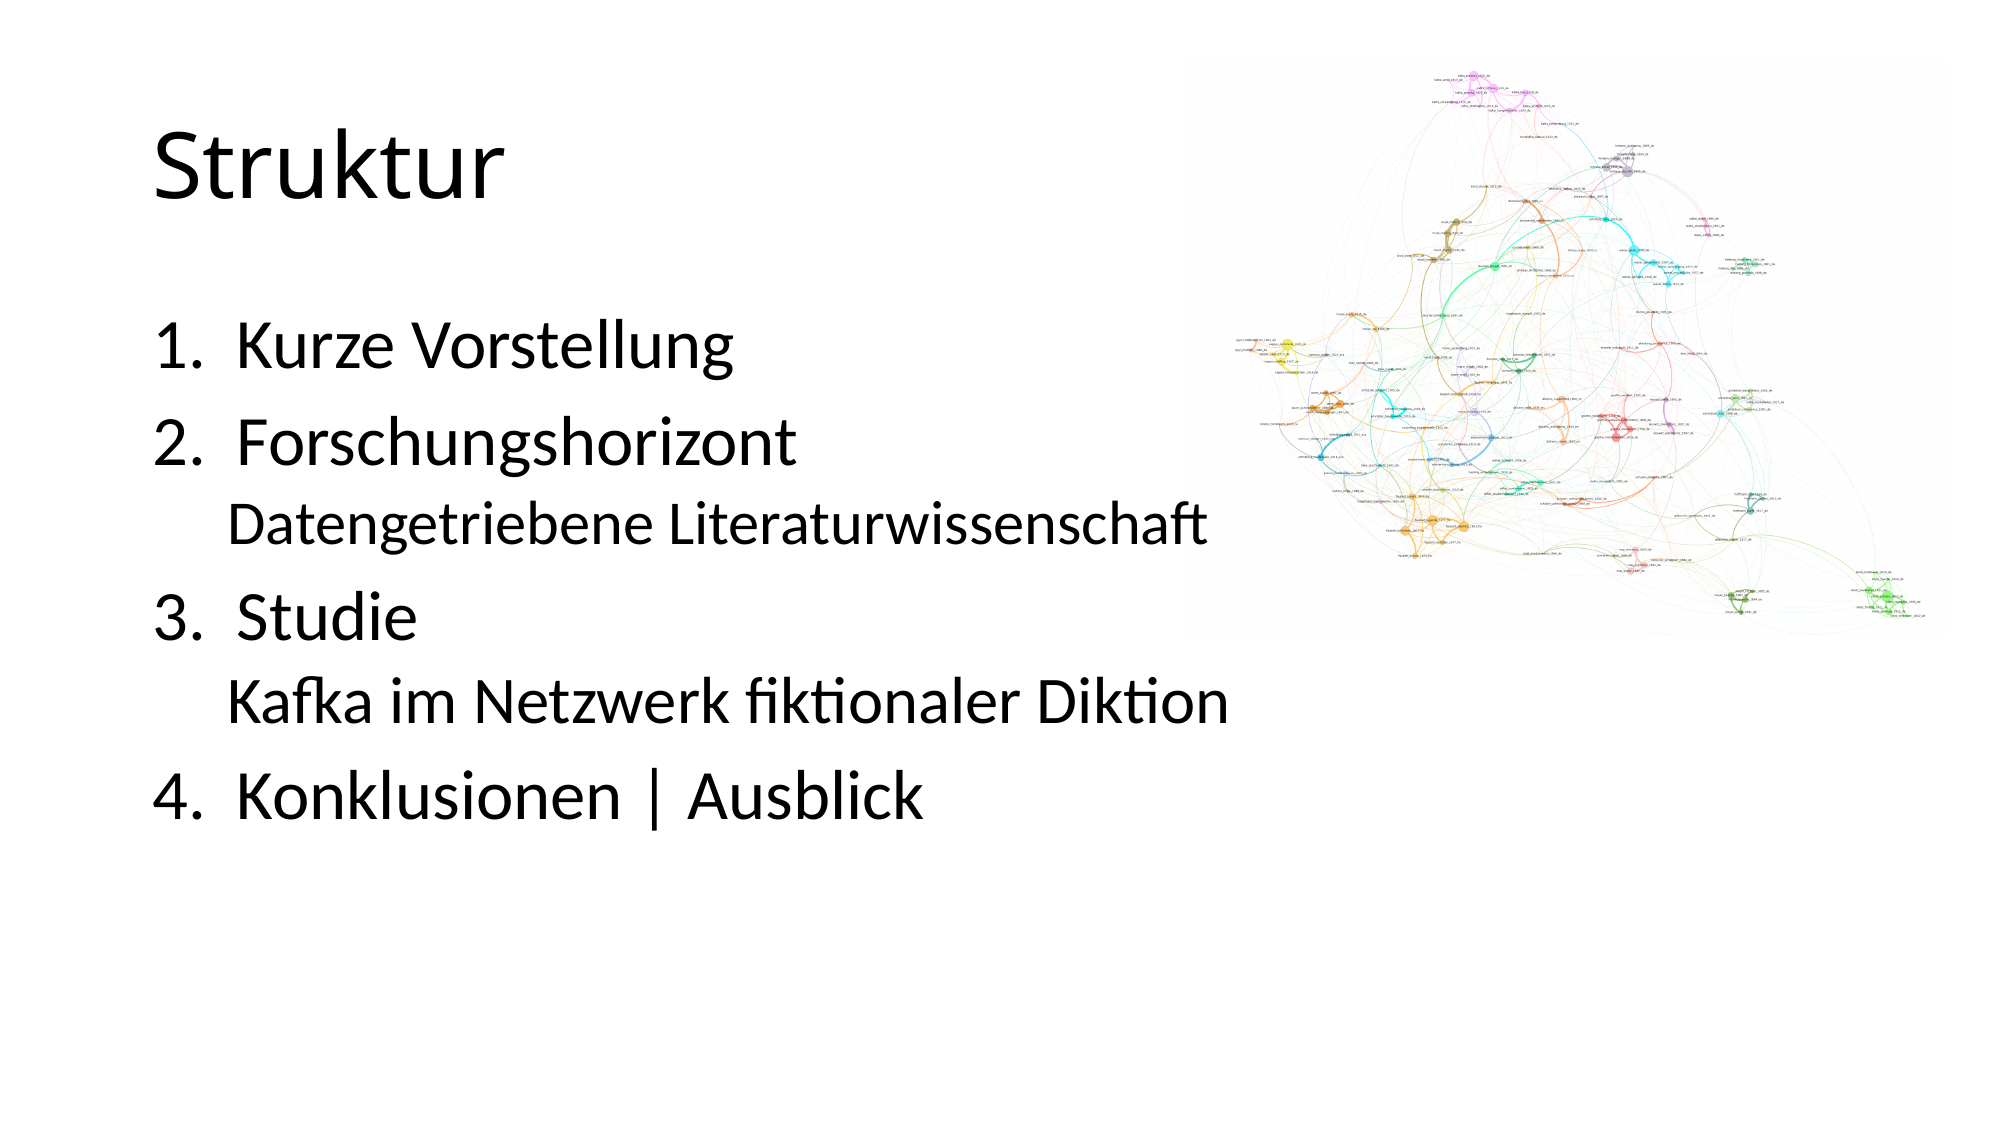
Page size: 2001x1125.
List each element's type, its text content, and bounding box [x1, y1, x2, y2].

title Struktur [137, 59, 1184, 278]
list Kurze Vorstellung Forschungshorizont Datengetriebene Literaturwissenschaft Studie Kafka im Netzwerk fiktionaler Diktion Konklusionen | Ausblick [137, 299, 1863, 1014]
picture [1184, 59, 1947, 636]
